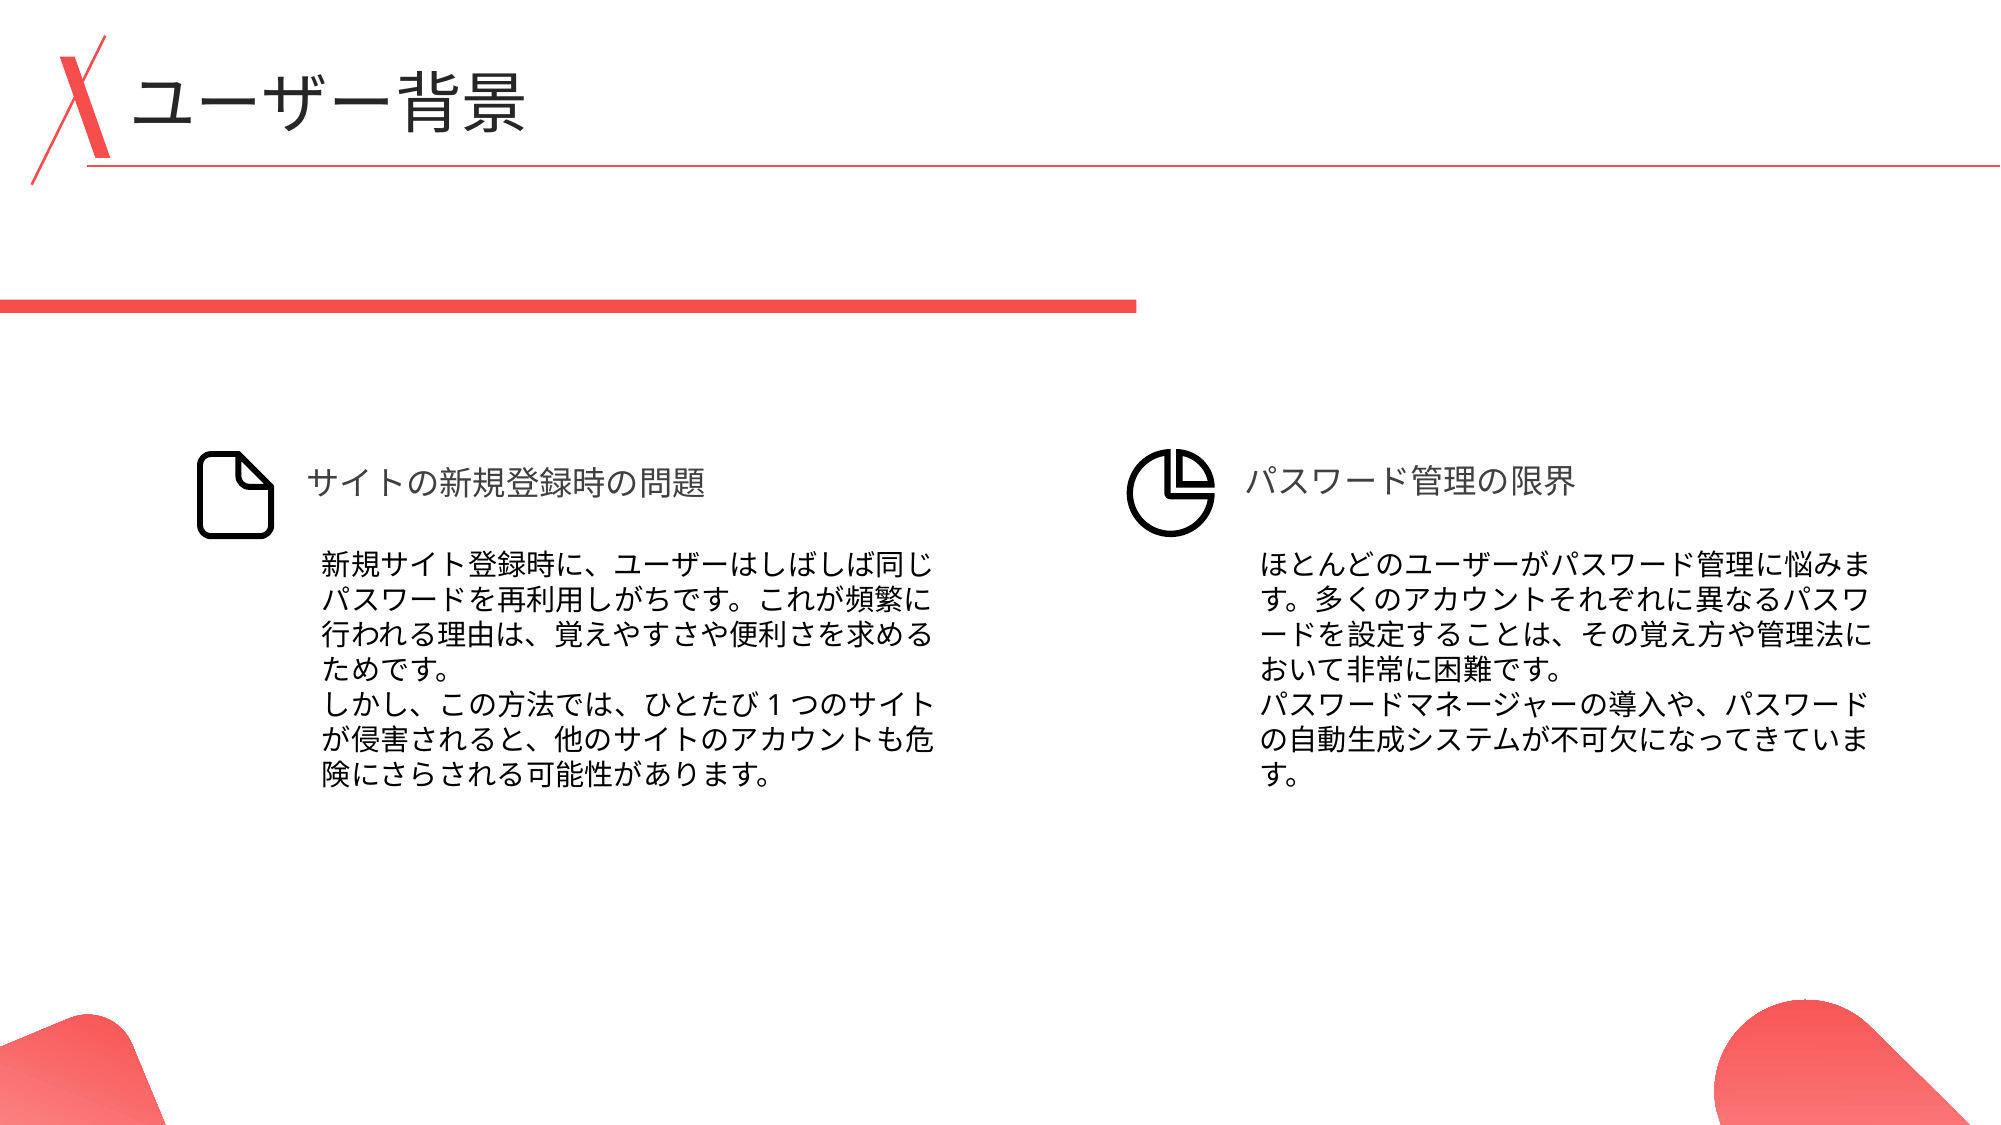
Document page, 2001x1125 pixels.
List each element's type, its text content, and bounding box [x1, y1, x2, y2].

text_box サイトの新規登録時の問題 [306, 462, 951, 502]
text_box [197, 451, 275, 540]
text_box [1126, 449, 1215, 538]
text_box パスワード管理の限界 [1244, 460, 1889, 500]
text_box 新規サイト登録時に、ユーザーはしばしば同じパスワードを再利用しがちです。これが頻繁に行われる理由は、覚えやすさや便利さを求めるためです。 しかし、この方法では、ひとたび1つのサイトが侵害されると、他のサイトのアカウントも危険にさらされる可能性があります。 [306, 539, 953, 880]
text_box [0, 1014, 166, 1125]
text_box [0, 299, 1137, 313]
text_box ほとんどのユーザーがパスワード管理に悩みます。多くのアカウントそれぞれに異なるパスワードを設定することは、その覚え方や管理法において非常に困難です。 パスワードマネージャーの導入や、パスワードの自動生成システムが不可欠になってきています。 [1244, 539, 1890, 880]
text_box [1714, 999, 1970, 1125]
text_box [10, 52, 126, 169]
text_box ユーザー背景 [129, 65, 1890, 137]
